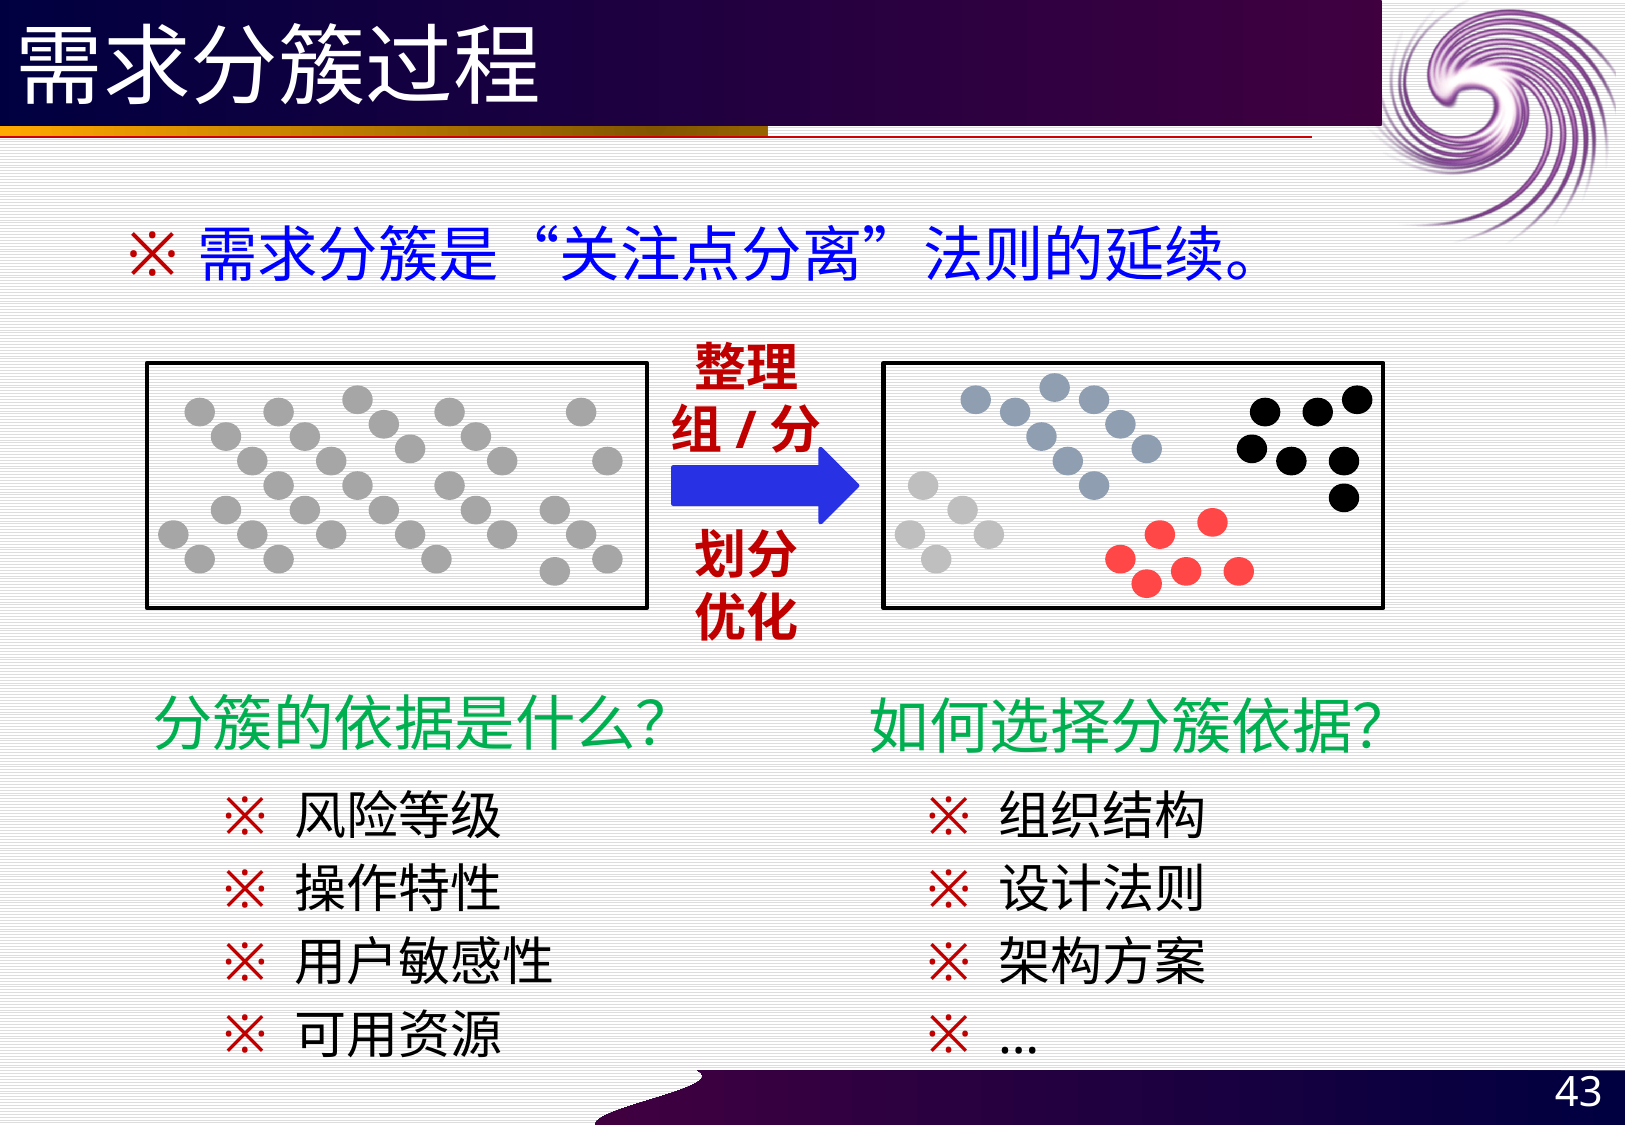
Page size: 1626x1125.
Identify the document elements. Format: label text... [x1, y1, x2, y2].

text_box 组织结构 设计法则 架构方案 … [902, 775, 1350, 1047]
text_box [368, 495, 400, 525]
title 需求分簇过程 [0, 0, 1382, 126]
text_box [421, 544, 452, 574]
text_box 风险等级 操作特性 用户敏感性 可用资源 [198, 775, 647, 1083]
text_box [1276, 446, 1307, 476]
text_box [315, 446, 347, 476]
text_box [1144, 520, 1176, 549]
text_box [1302, 397, 1333, 427]
text_box [460, 495, 492, 525]
text_box [1078, 385, 1110, 415]
text_box [184, 544, 215, 574]
text_box [1328, 483, 1360, 513]
text_box [1105, 544, 1136, 574]
text_box [263, 544, 294, 574]
text_box 分簇的依据是什么？ [136, 677, 713, 766]
text_box [210, 422, 242, 451]
text_box [145, 361, 629, 610]
text_box [565, 397, 597, 427]
text_box [999, 397, 1031, 427]
text_box [1052, 446, 1084, 476]
text_box [434, 471, 465, 500]
text_box [394, 520, 426, 549]
text_box [237, 520, 268, 549]
text_box [894, 520, 926, 549]
text_box 整理 组/分 划分 优化 [629, 326, 863, 655]
text_box [1131, 434, 1162, 464]
text_box [289, 495, 321, 525]
text_box [237, 446, 268, 476]
text_box [592, 544, 623, 574]
text_box [342, 471, 373, 500]
text_box [565, 520, 597, 549]
text_box [1223, 557, 1254, 586]
text_box [342, 385, 373, 415]
text_box [1105, 409, 1136, 439]
text_box [947, 495, 978, 525]
text_box [460, 422, 492, 451]
text_box [960, 385, 991, 415]
text_box [1197, 508, 1228, 537]
text_box [315, 520, 347, 549]
text_box [881, 361, 1385, 610]
text_box [1341, 385, 1373, 415]
text_box [1131, 569, 1162, 599]
text_box [539, 495, 571, 525]
text_box [1236, 434, 1268, 464]
text_box [434, 397, 465, 427]
text_box [184, 397, 215, 427]
list 需求分簇是“关注点分离”法则的延续。 [100, 207, 1523, 315]
text_box 如何选择分簇依据？ [853, 680, 1430, 769]
text_box [158, 520, 189, 549]
text_box [1328, 446, 1360, 476]
text_box [1249, 397, 1281, 427]
text_box [973, 520, 1005, 549]
text_box [1170, 557, 1202, 586]
text_box [368, 409, 400, 439]
text_box [394, 434, 426, 464]
text_box [539, 557, 571, 586]
text_box [921, 544, 952, 574]
text_box [263, 471, 294, 500]
text_box [1078, 471, 1110, 500]
text_box [1026, 422, 1057, 451]
slide_number 43 [1474, 1069, 1619, 1125]
text_box [289, 422, 321, 451]
text_box [263, 397, 294, 427]
text_box [907, 471, 939, 500]
text_box [486, 446, 518, 476]
text_box [1039, 373, 1070, 402]
picture [1362, 0, 1616, 244]
text_box [210, 495, 242, 525]
text_box [486, 520, 518, 549]
text_box [592, 446, 623, 476]
